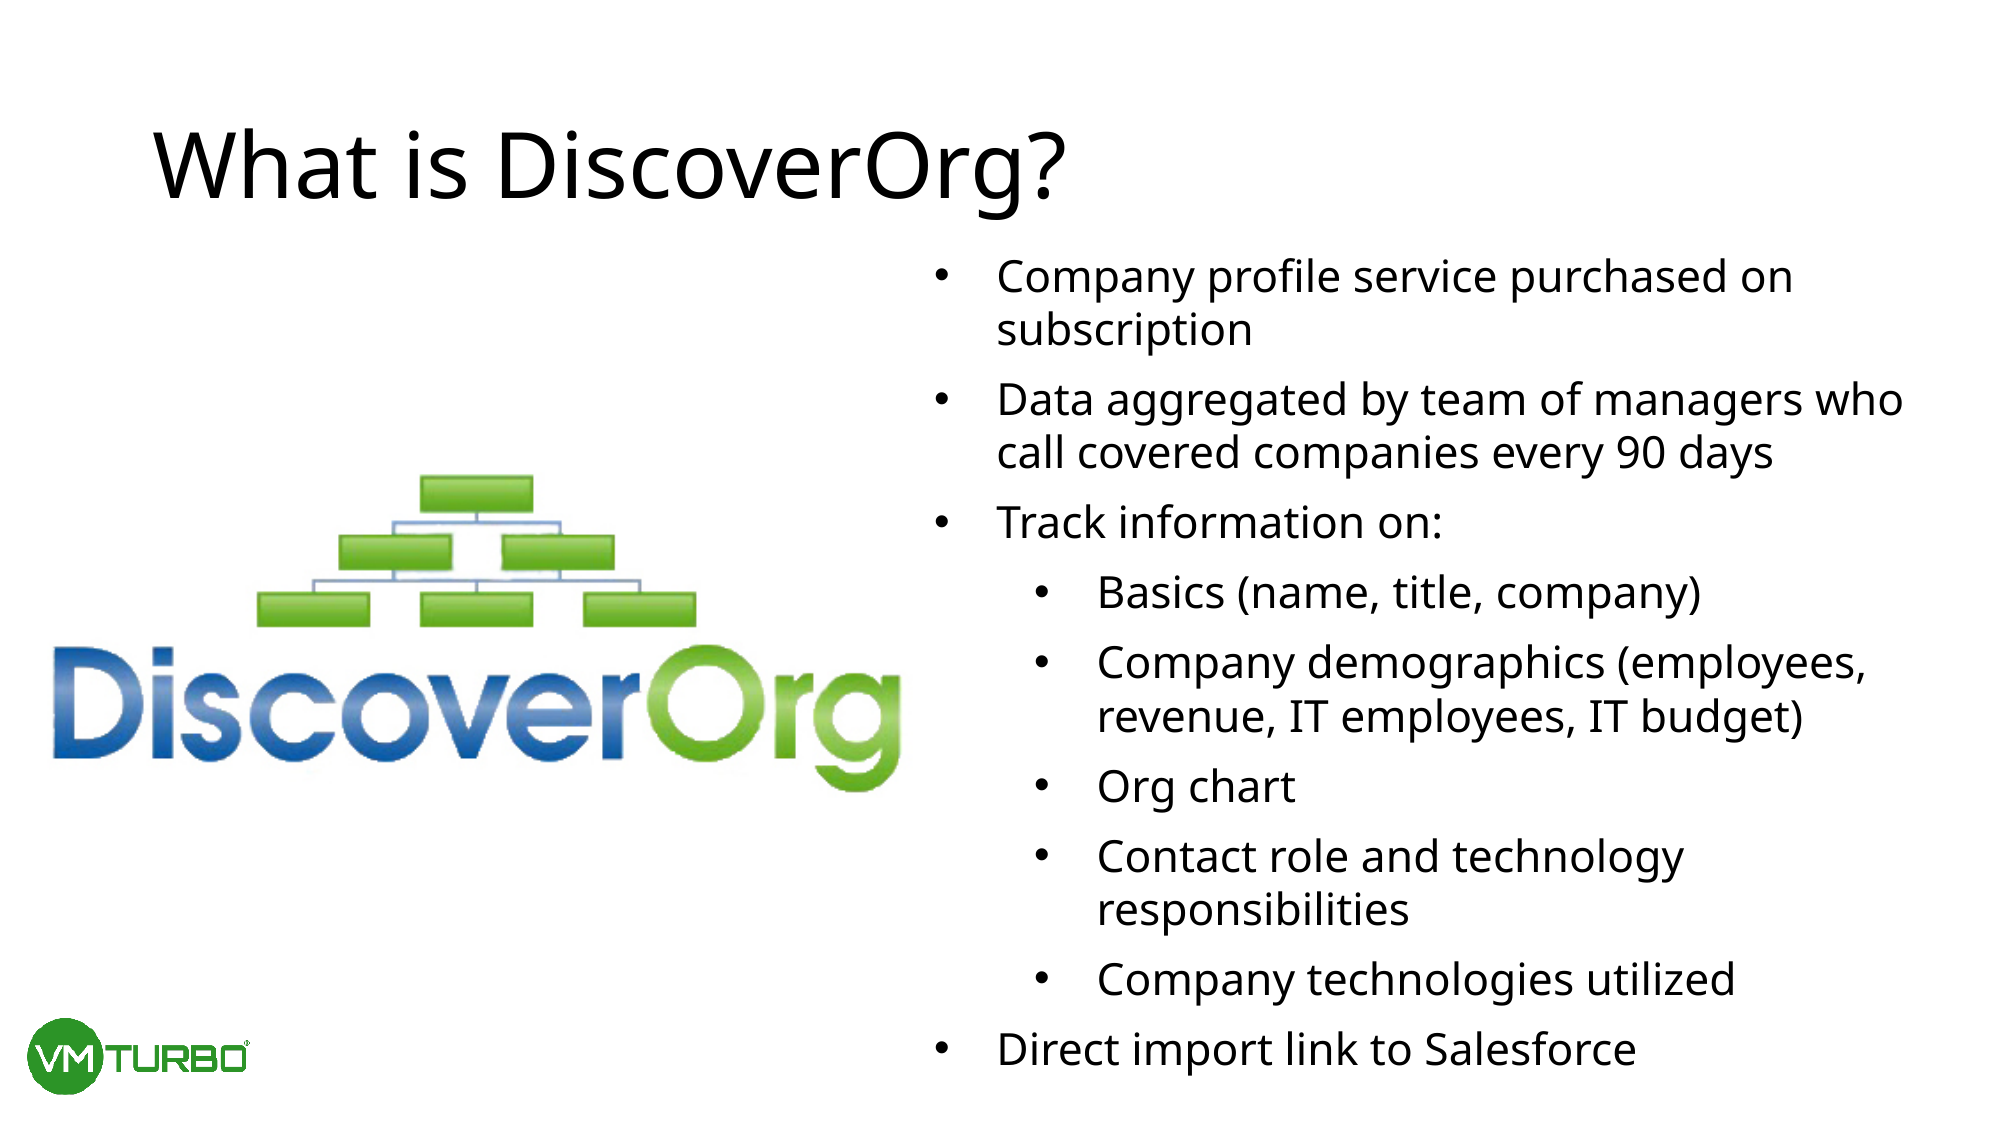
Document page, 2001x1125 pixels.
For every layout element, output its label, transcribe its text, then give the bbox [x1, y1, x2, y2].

picture [22, 1007, 253, 1106]
text_box Company profile service purchased on subscription Data aggregated by team of managers who call covered companies every 90 days Track information on: Basics (name, title, company) Company demographics (employees, revenue, IT employees, IT budget) Org chart Contact role and technology responsibilities Company technologies utilized Direct import link to Salesforce [919, 240, 1994, 1082]
title What is DiscoverOrg? [137, 59, 1863, 278]
picture [34, 457, 920, 805]
